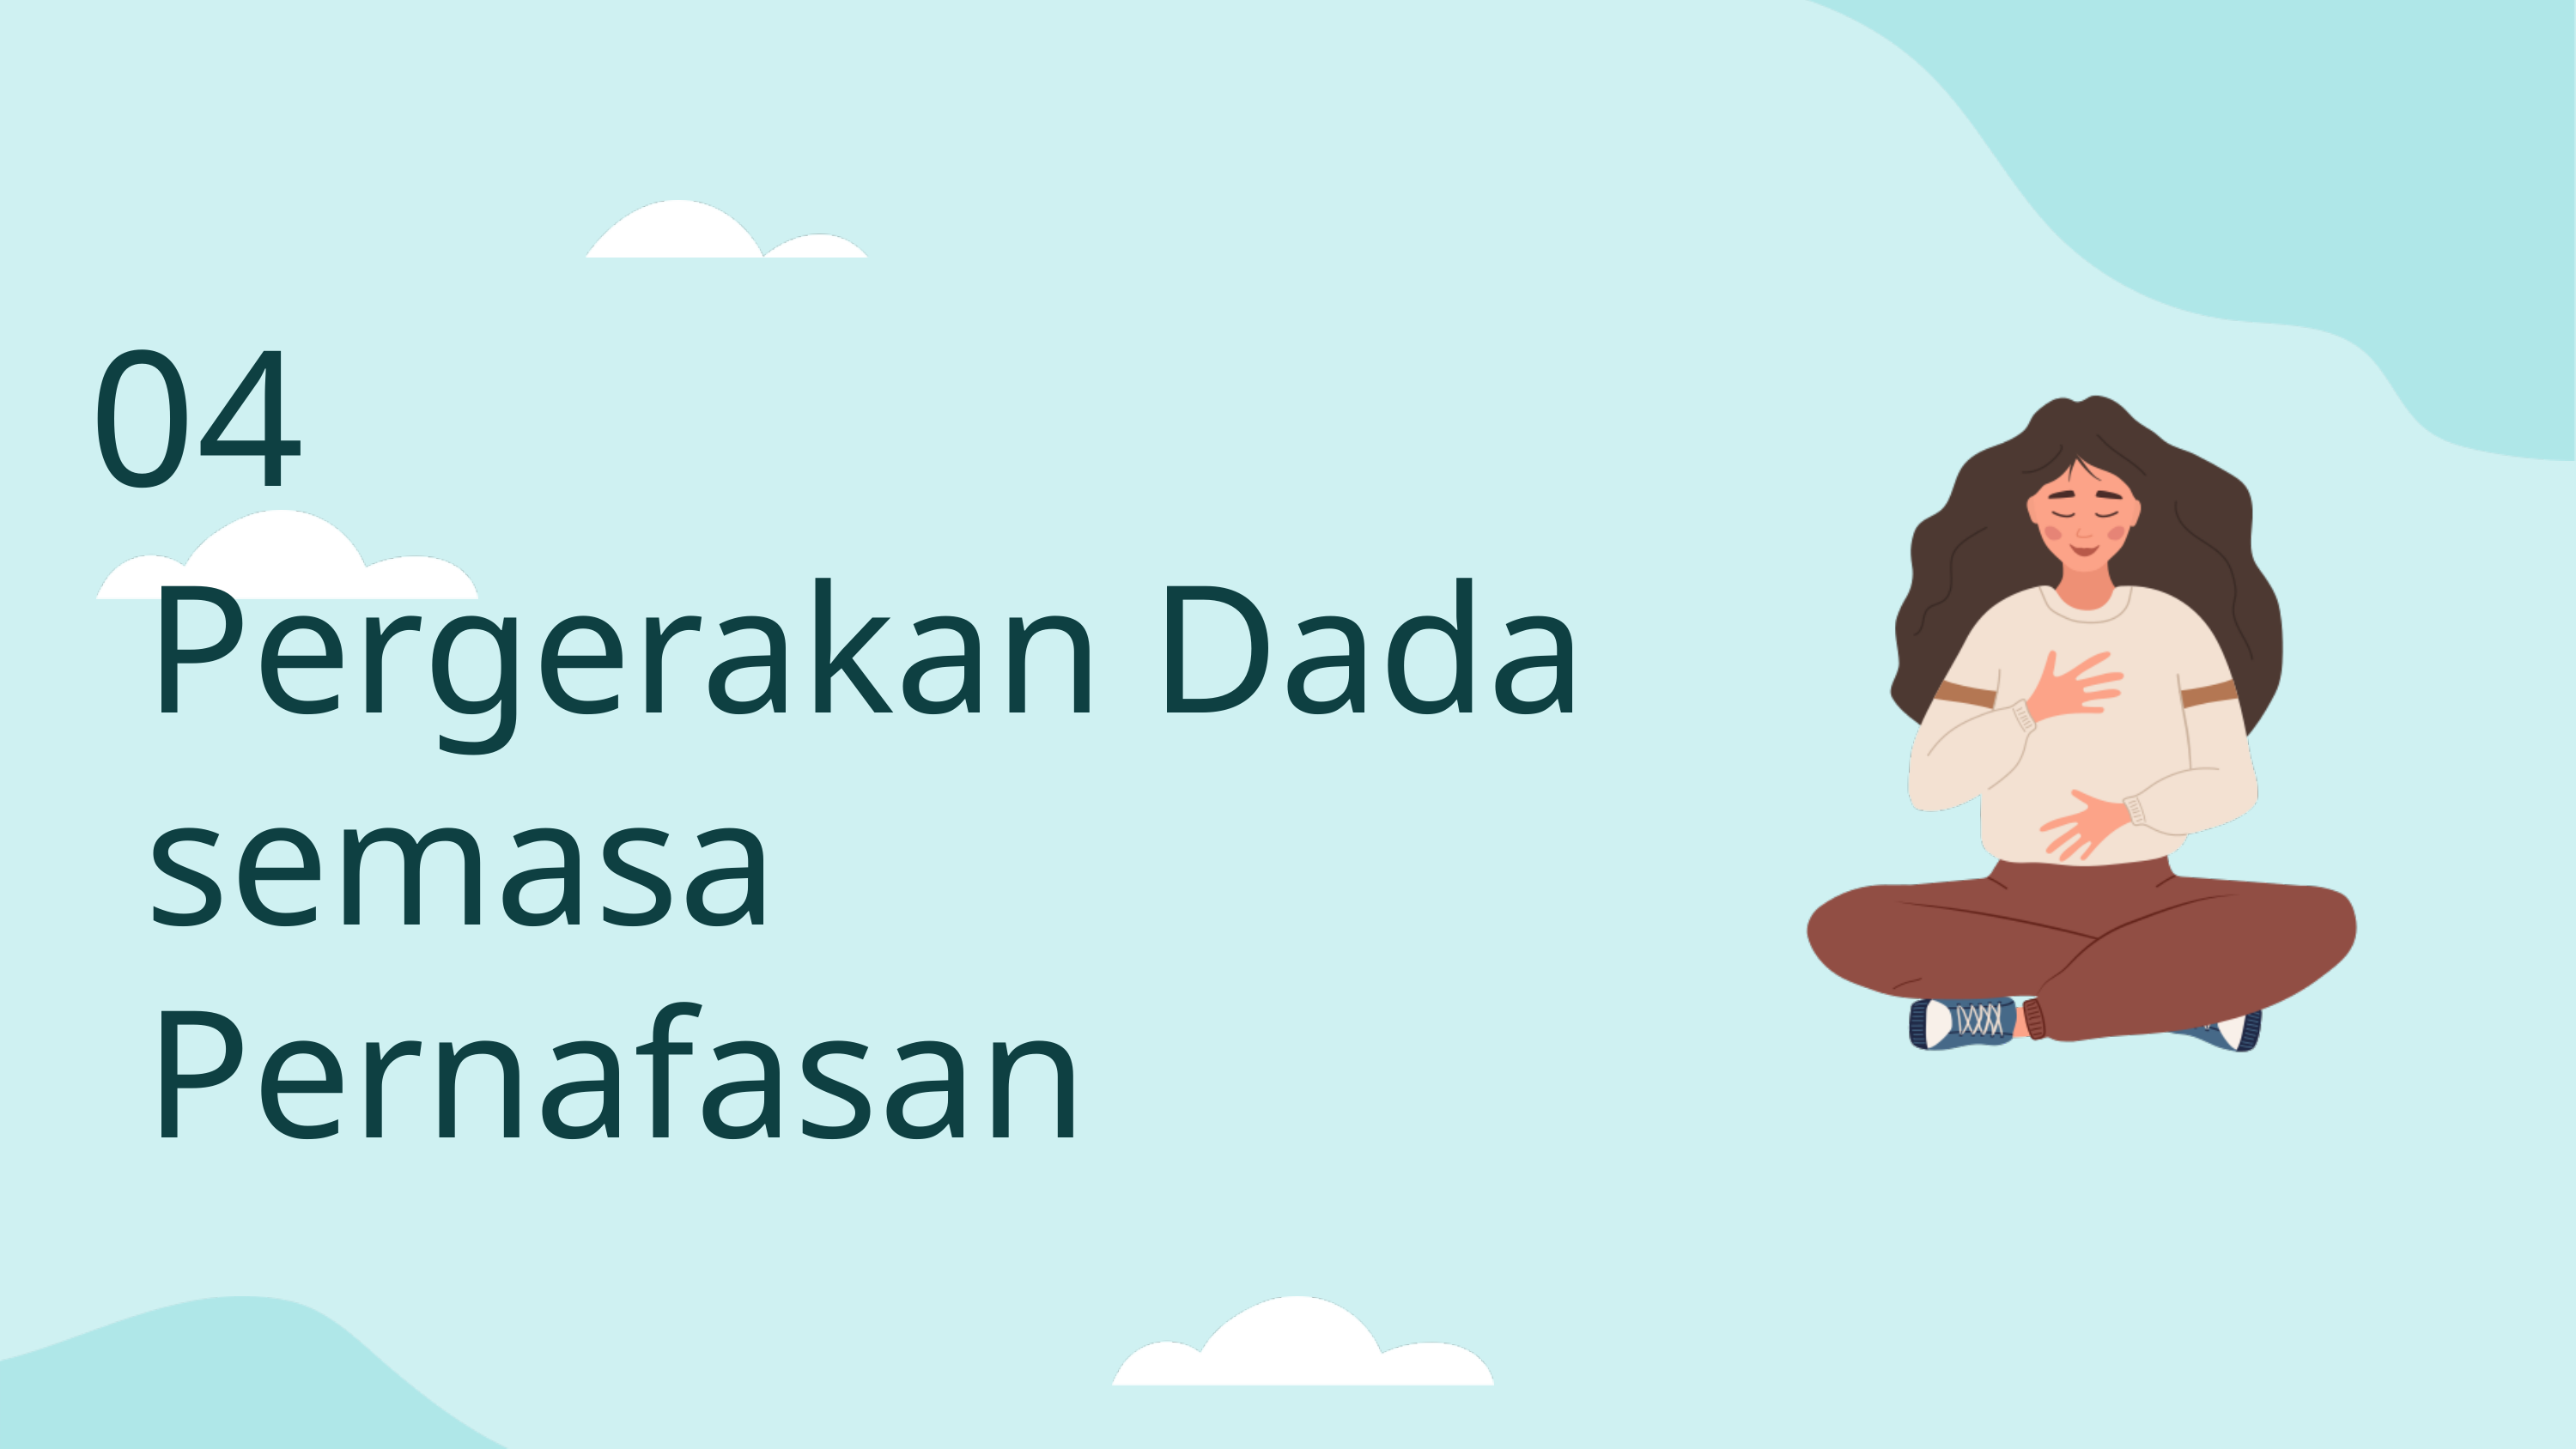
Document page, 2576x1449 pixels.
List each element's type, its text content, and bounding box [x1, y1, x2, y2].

text_box 04 [34, 298, 360, 524]
picture [1112, 1296, 1494, 1385]
picture [586, 200, 869, 258]
picture [96, 510, 478, 599]
picture [1804, 0, 2576, 1055]
picture [0, 1296, 508, 1449]
text_box Pergerakan Dada semasa Pernafasan [144, 535, 1674, 1173]
